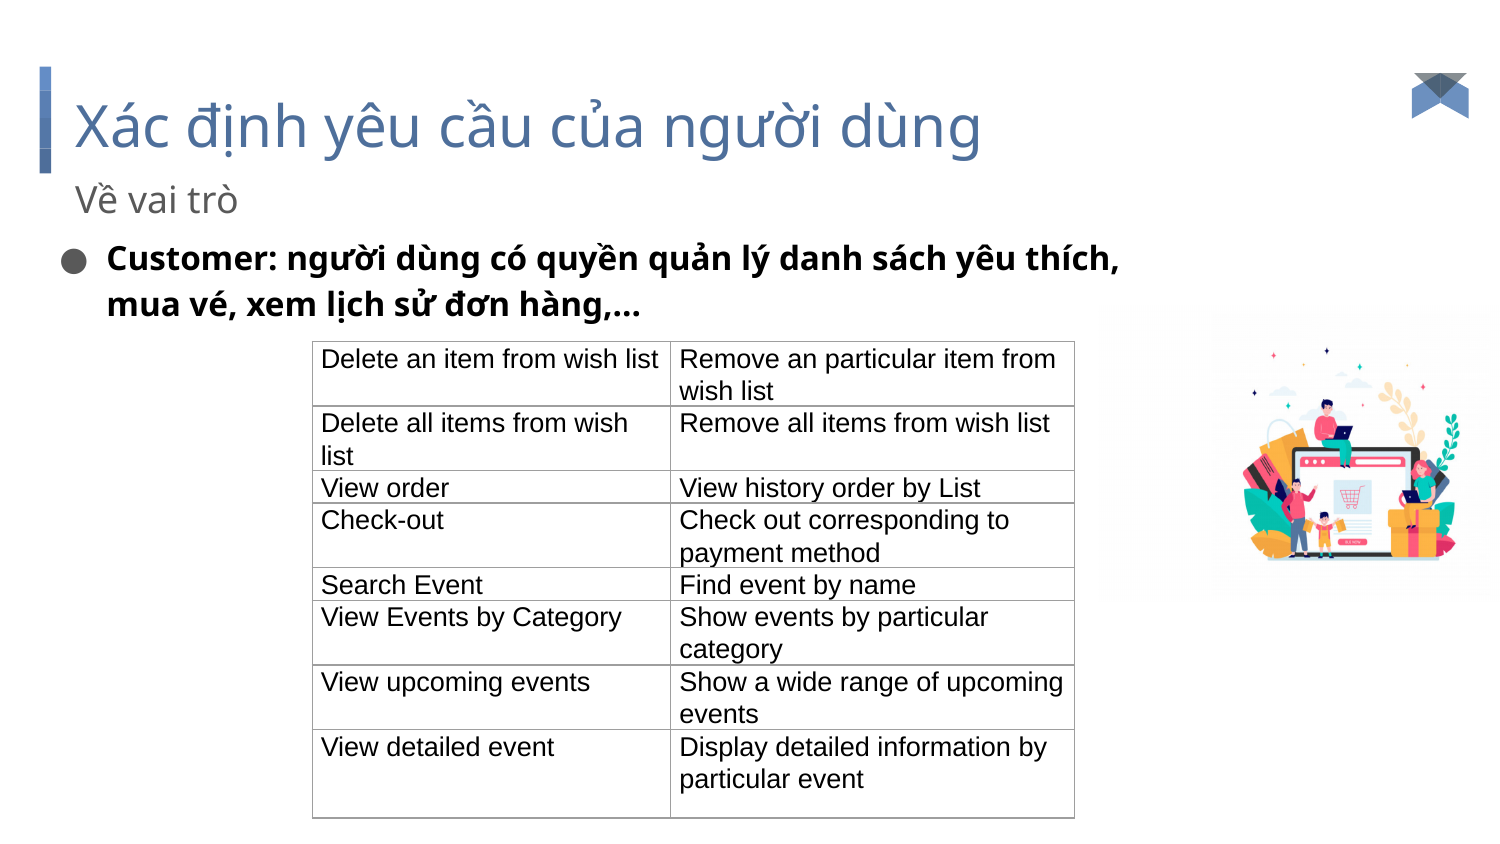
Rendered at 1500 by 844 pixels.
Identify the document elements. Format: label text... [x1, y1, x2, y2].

table_cell Find event by name [671, 568, 1074, 600]
table_header Delete an item from wish list [313, 342, 670, 405]
table_cell Display detailed information by particular event [671, 730, 1074, 817]
table_cell Show events by particular category [671, 601, 1074, 664]
table_cell Check-out [313, 504, 670, 567]
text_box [1417, 67, 1464, 125]
subtitle Về vai trò [60, 154, 1449, 219]
table_cell Remove all items from wish list [671, 407, 1074, 470]
table_cell Delete all items from wish list [313, 407, 670, 470]
list Customer: người dùng có quyền quản lý danh sách yêu thích, mua vé, xem lịch sử đơn hàng,… [44, 216, 1147, 342]
table_header Remove an particular item from wish list [671, 342, 1074, 405]
table_cell View upcoming events [313, 666, 670, 729]
table_cell Check out corresponding to payment method [671, 504, 1074, 567]
table_cell Show a wide range of upcoming events [671, 666, 1074, 729]
table_cell View Events by Category [313, 601, 670, 664]
title Xác định yêu cầu của người dùng [60, 74, 1449, 154]
table_cell Search Event [313, 568, 670, 600]
table_cell View history order by List [671, 471, 1074, 502]
table_cell View detailed event [313, 730, 670, 817]
picture [1098, 305, 1500, 602]
table_cell View order [313, 471, 670, 502]
